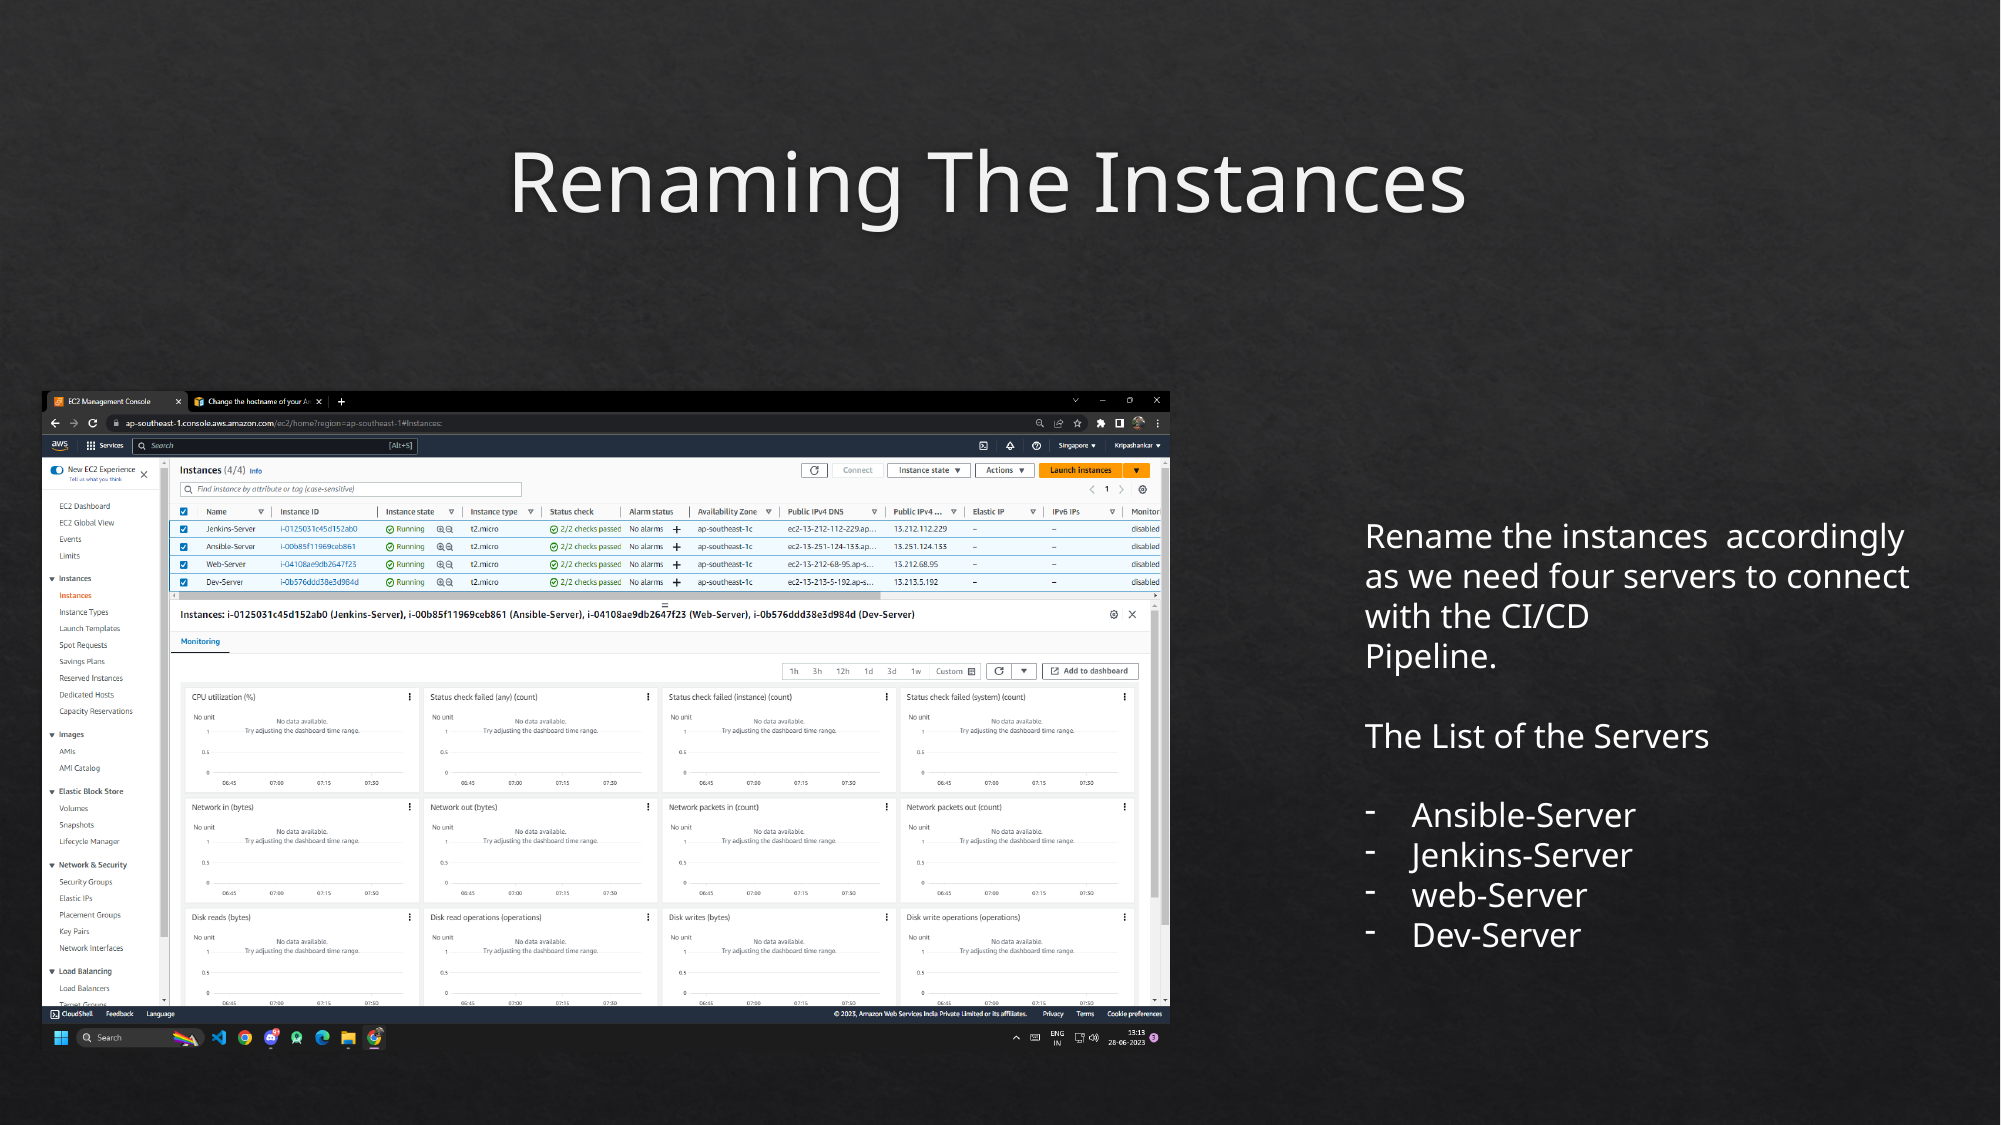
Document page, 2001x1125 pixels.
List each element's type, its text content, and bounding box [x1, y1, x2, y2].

title Renaming The Instances [149, 99, 1849, 260]
text_box Rename the instances accordingly as we need four servers to connect with the CI/CD Pipeline. The List of the Servers Ansible-Server Jenkins-Server web-Server Dev-Server [1349, 507, 1941, 962]
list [42, 391, 1170, 1052]
